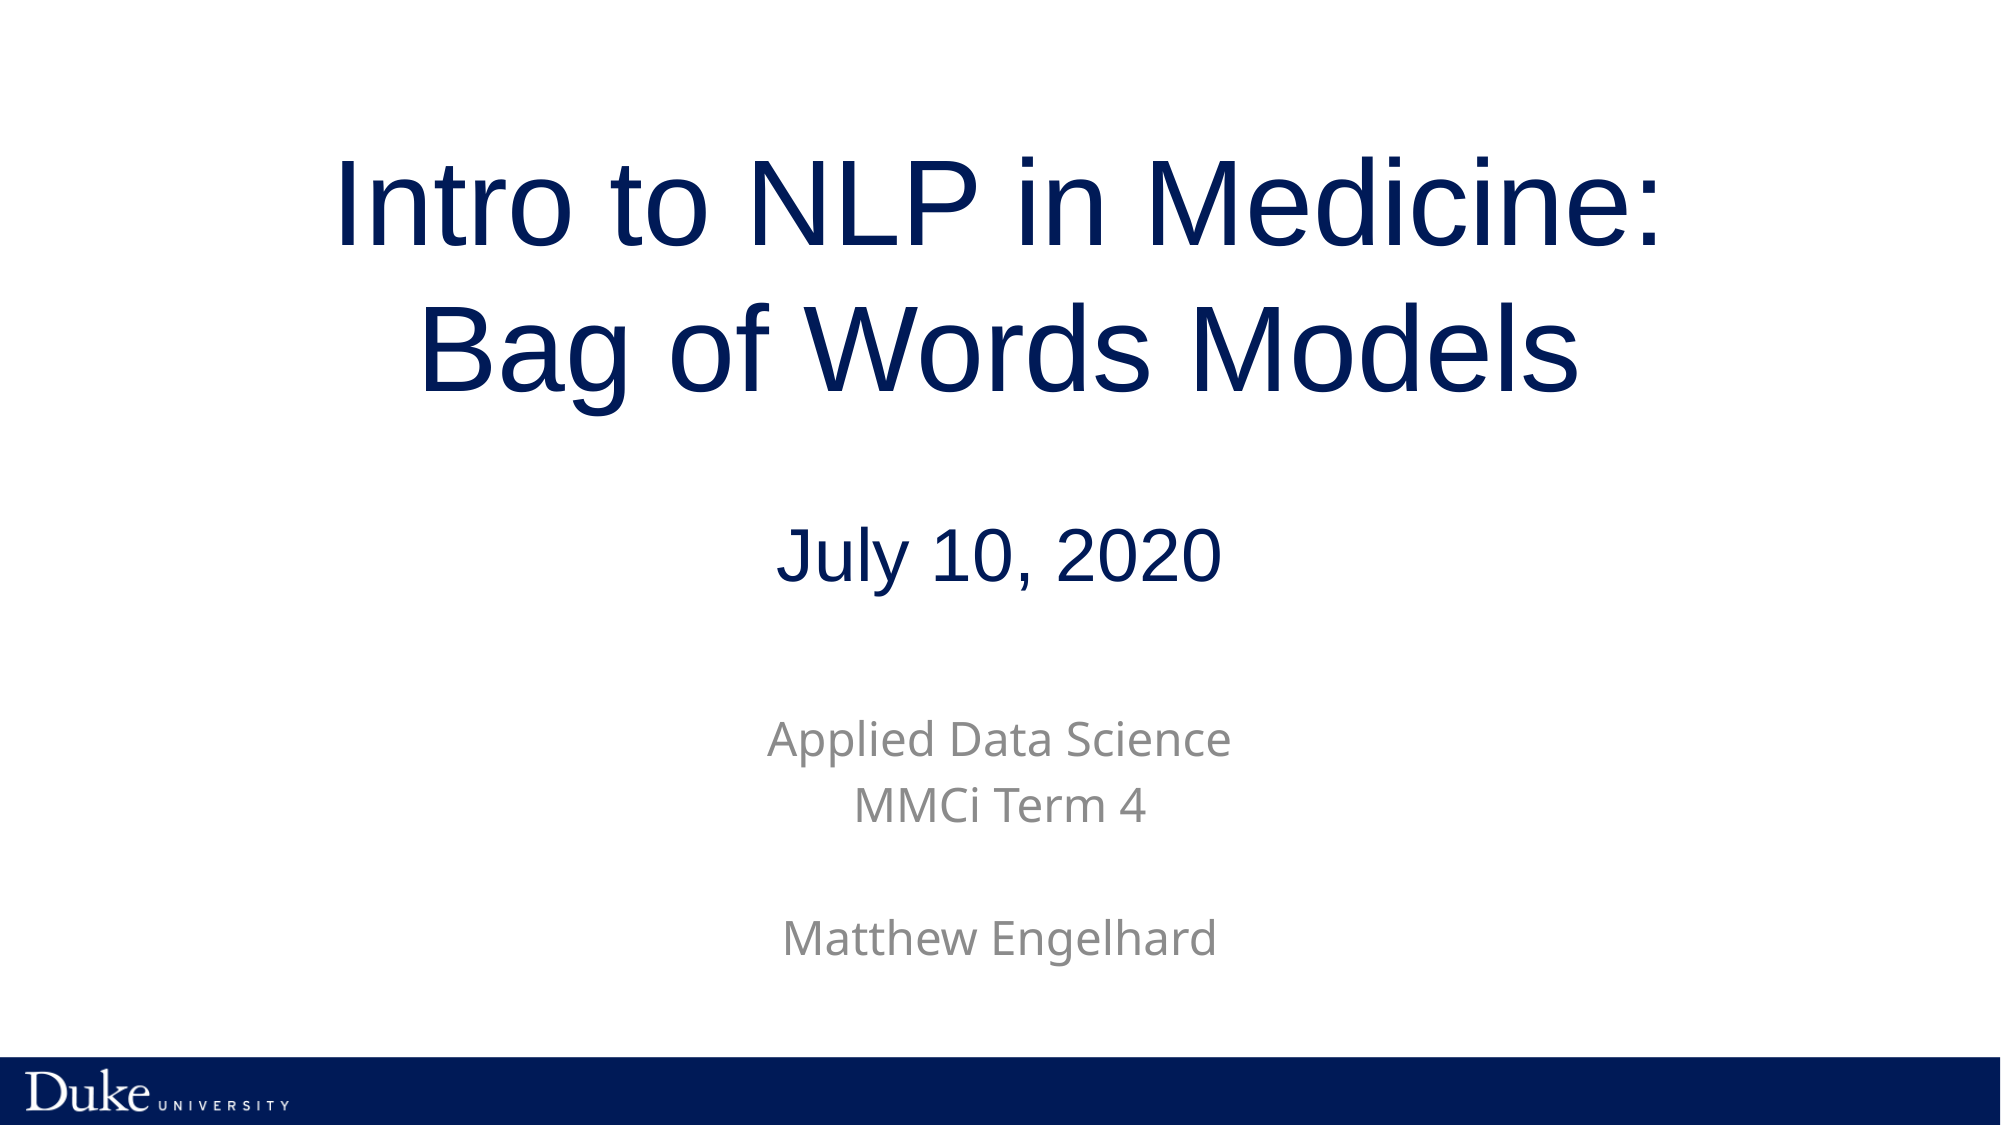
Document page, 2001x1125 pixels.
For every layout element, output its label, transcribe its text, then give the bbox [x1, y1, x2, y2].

subtitle Applied Data Science MMCi Term 4 Matthew Engelhard [496, 701, 1504, 974]
title Intro to NLP in Medicine: Bag of Words Models July 10, 2020 [150, 98, 1850, 622]
picture [0, 0, 2001, 1125]
